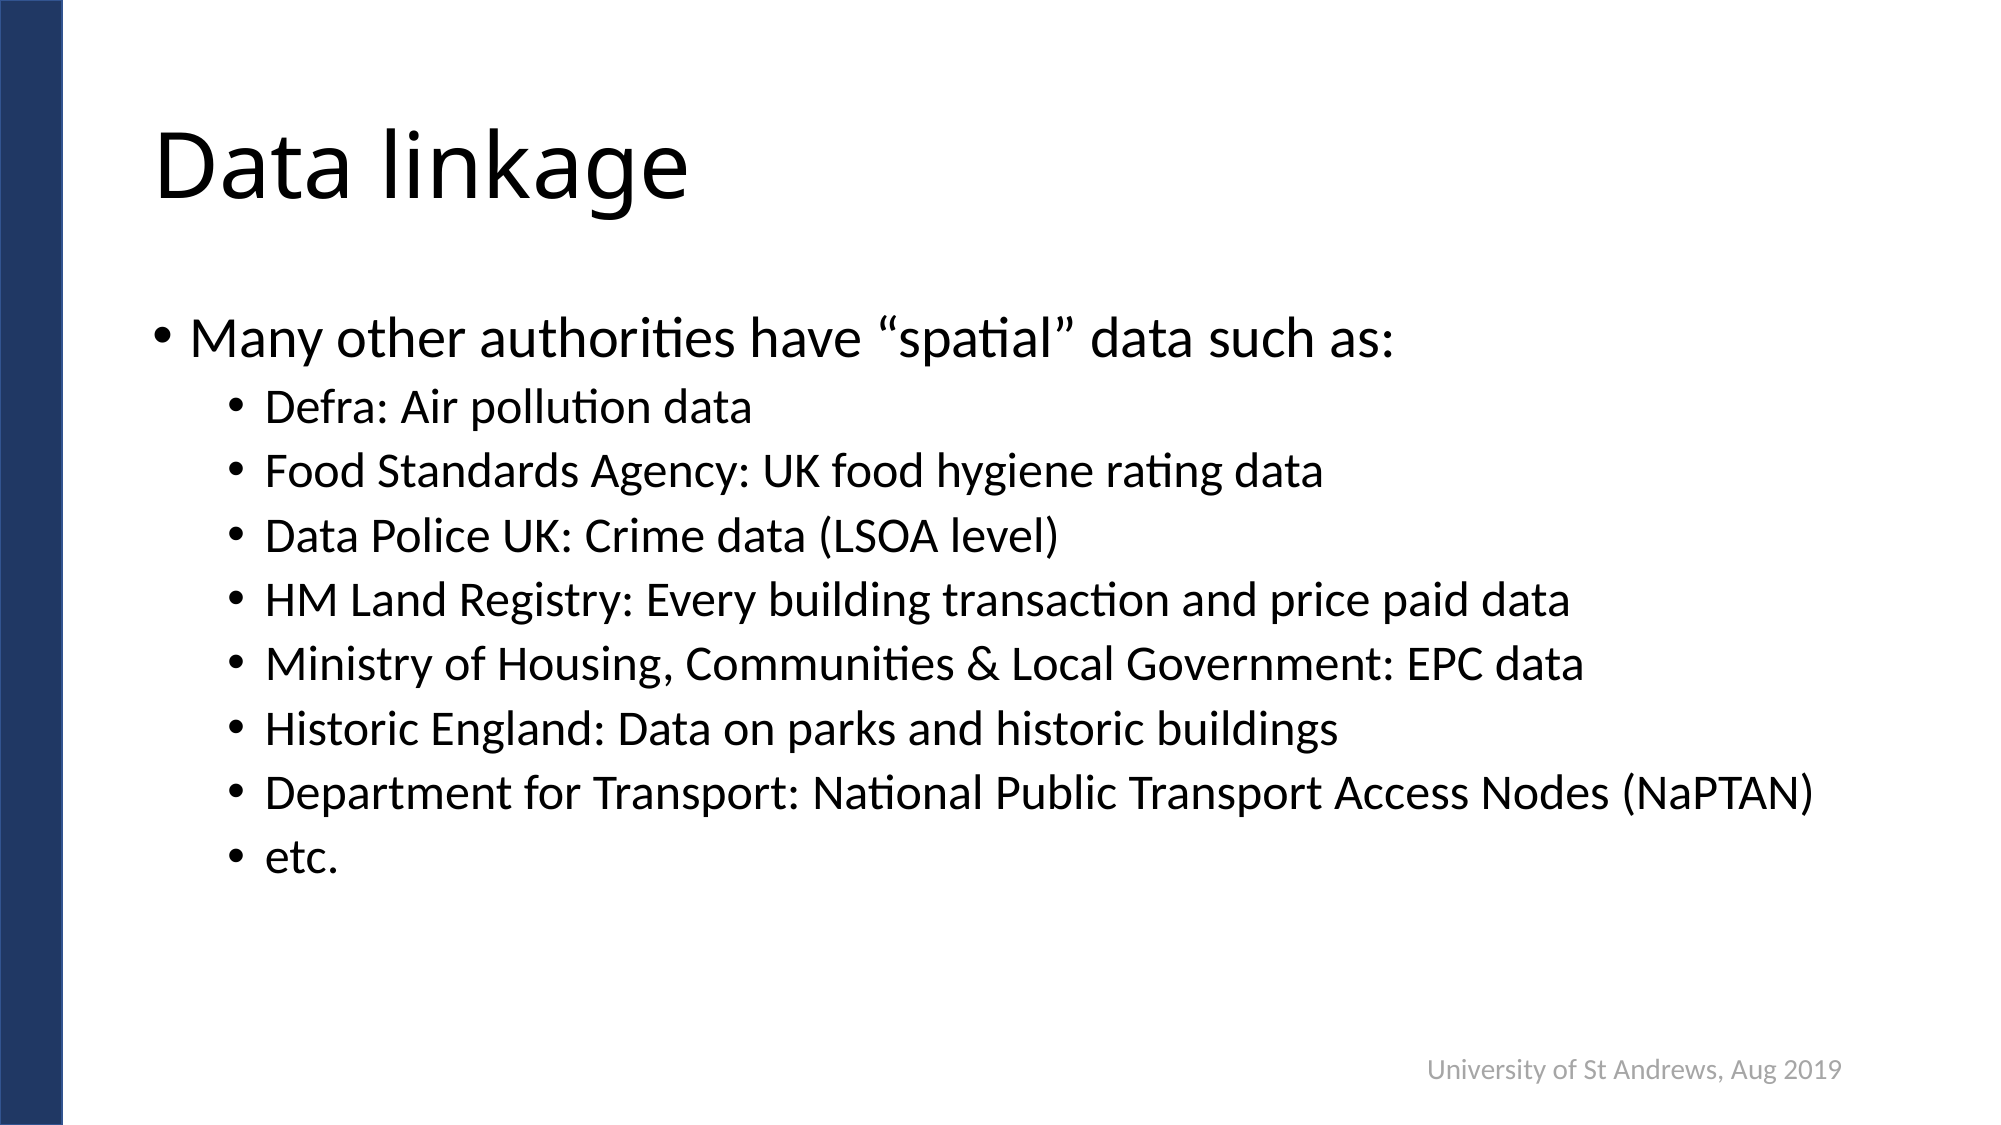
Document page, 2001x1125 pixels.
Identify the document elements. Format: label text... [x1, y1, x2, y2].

list Many other authorities have “spatial” data such as: Defra: Air pollution data Food Standards Agency: UK food hygiene rating data Data Police UK: Crime data (LSOA level) HM Land Registry: Every building transaction and price paid data Ministry of Housing, Communities & Local Government: EPC data Historic England: Data on parks and historic buildings Department for Transport: National Public Transport Access Nodes (NaPTAN) etc. [137, 299, 1863, 1014]
title Data linkage [137, 59, 1863, 278]
